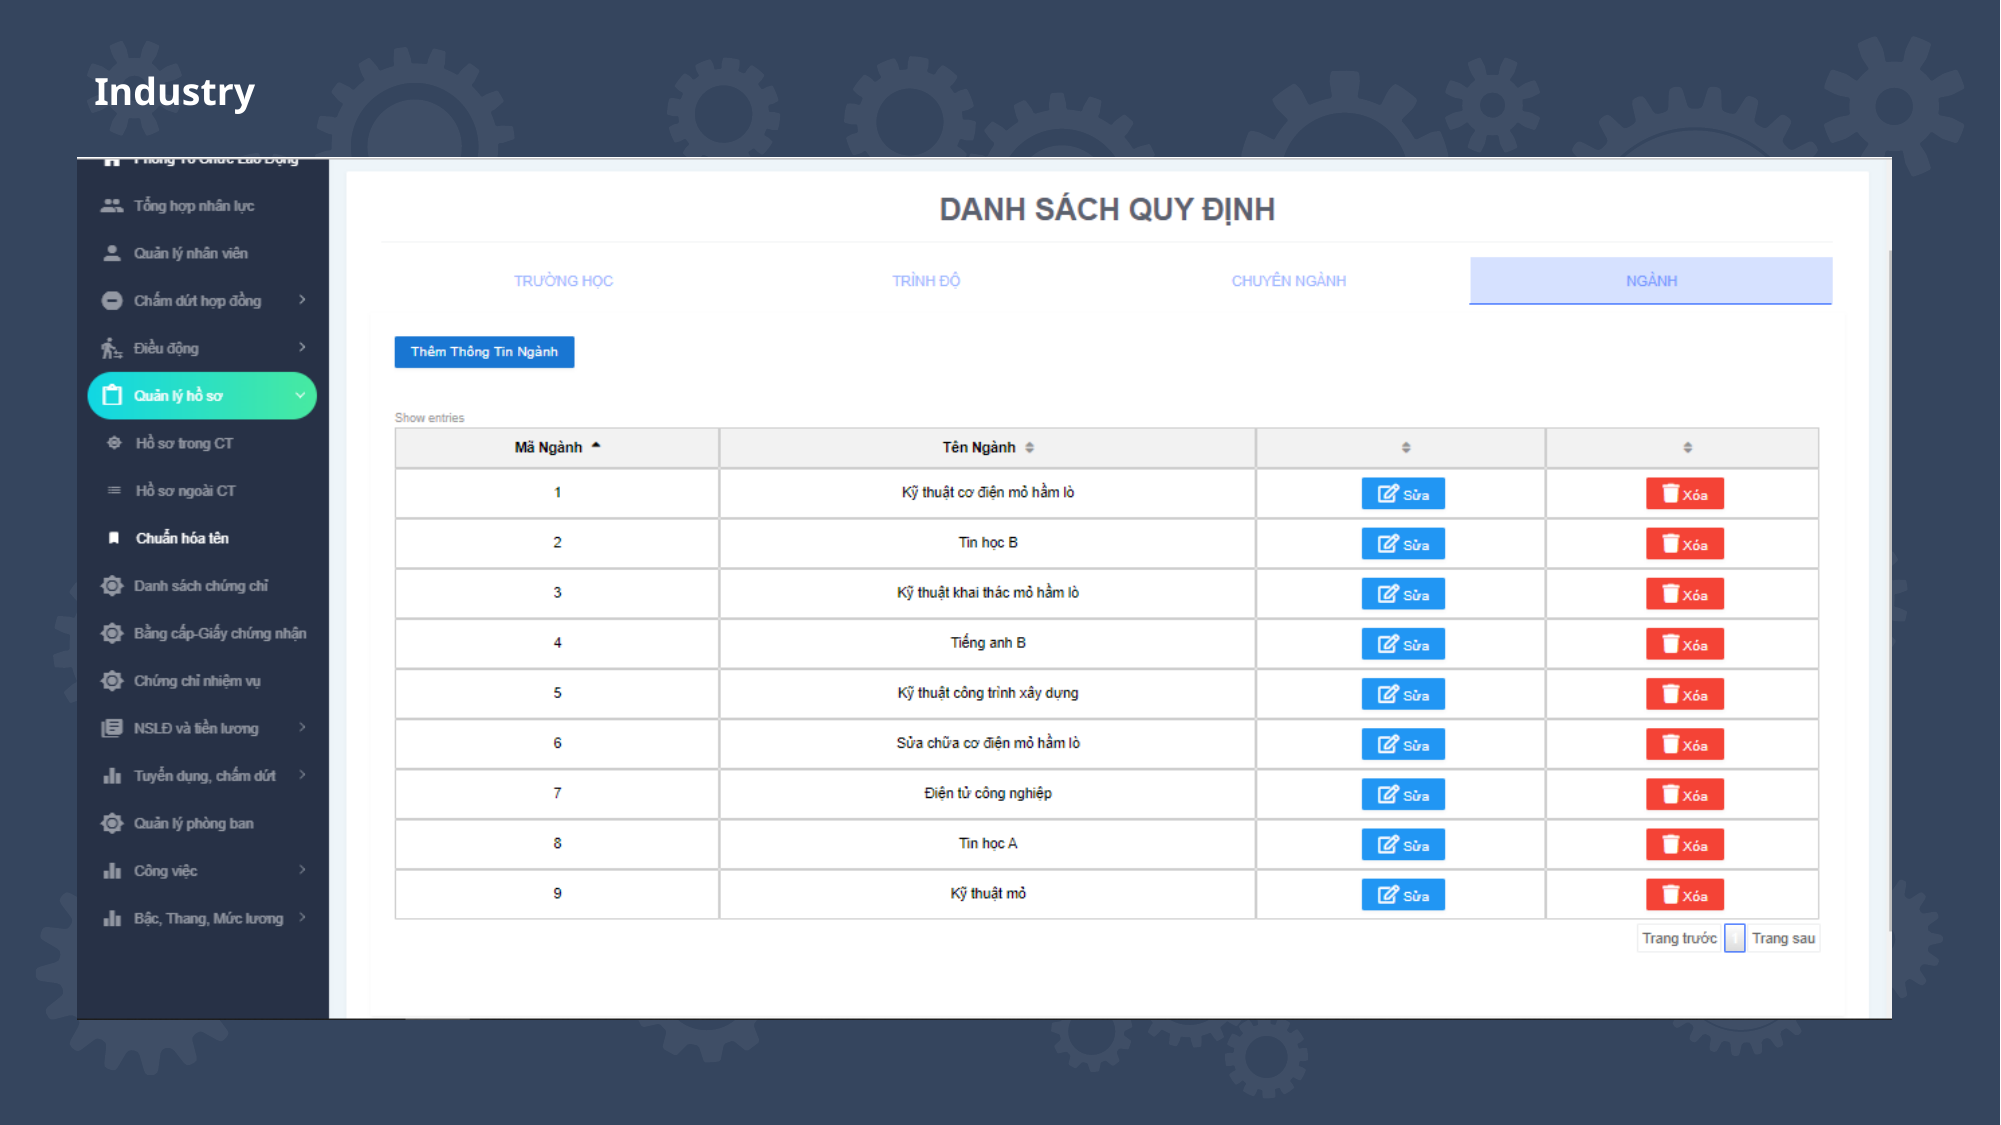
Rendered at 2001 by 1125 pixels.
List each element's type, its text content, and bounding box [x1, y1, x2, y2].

text_box Industry [79, 60, 271, 121]
picture [77, 157, 1892, 1020]
